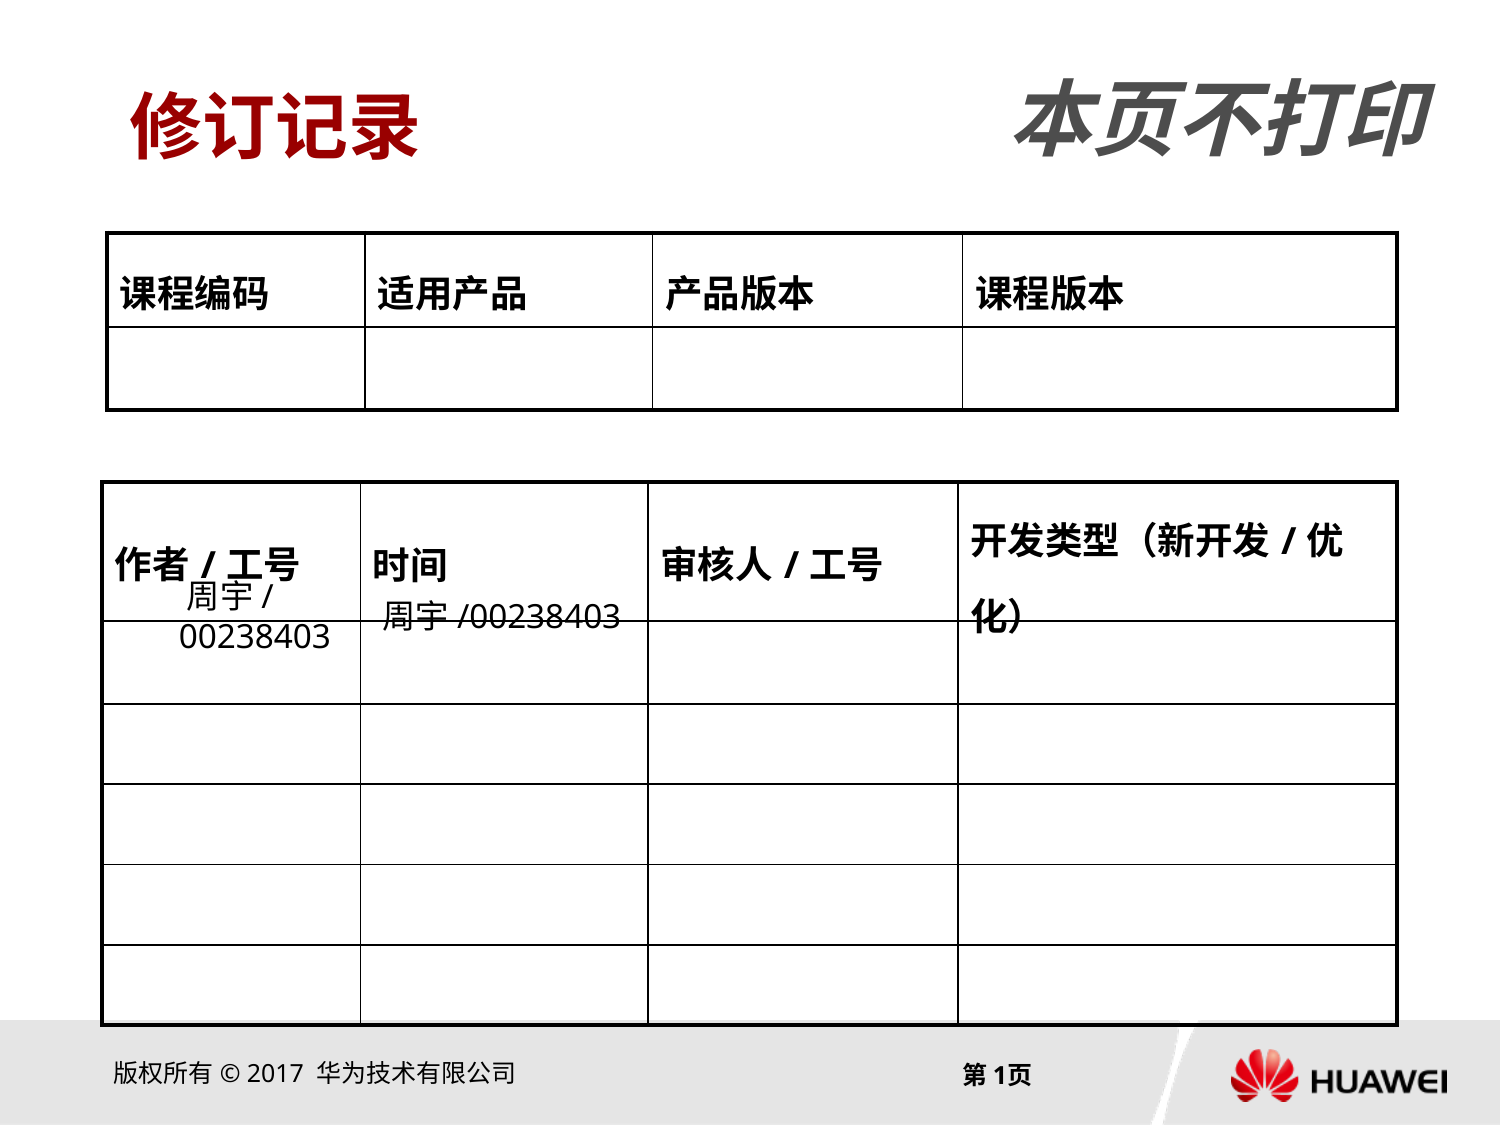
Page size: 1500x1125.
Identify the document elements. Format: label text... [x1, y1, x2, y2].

picture [0, 1020, 1500, 1125]
list 周宇/00238403 [100, 573, 359, 658]
list 周宇/00238403 [359, 573, 644, 658]
